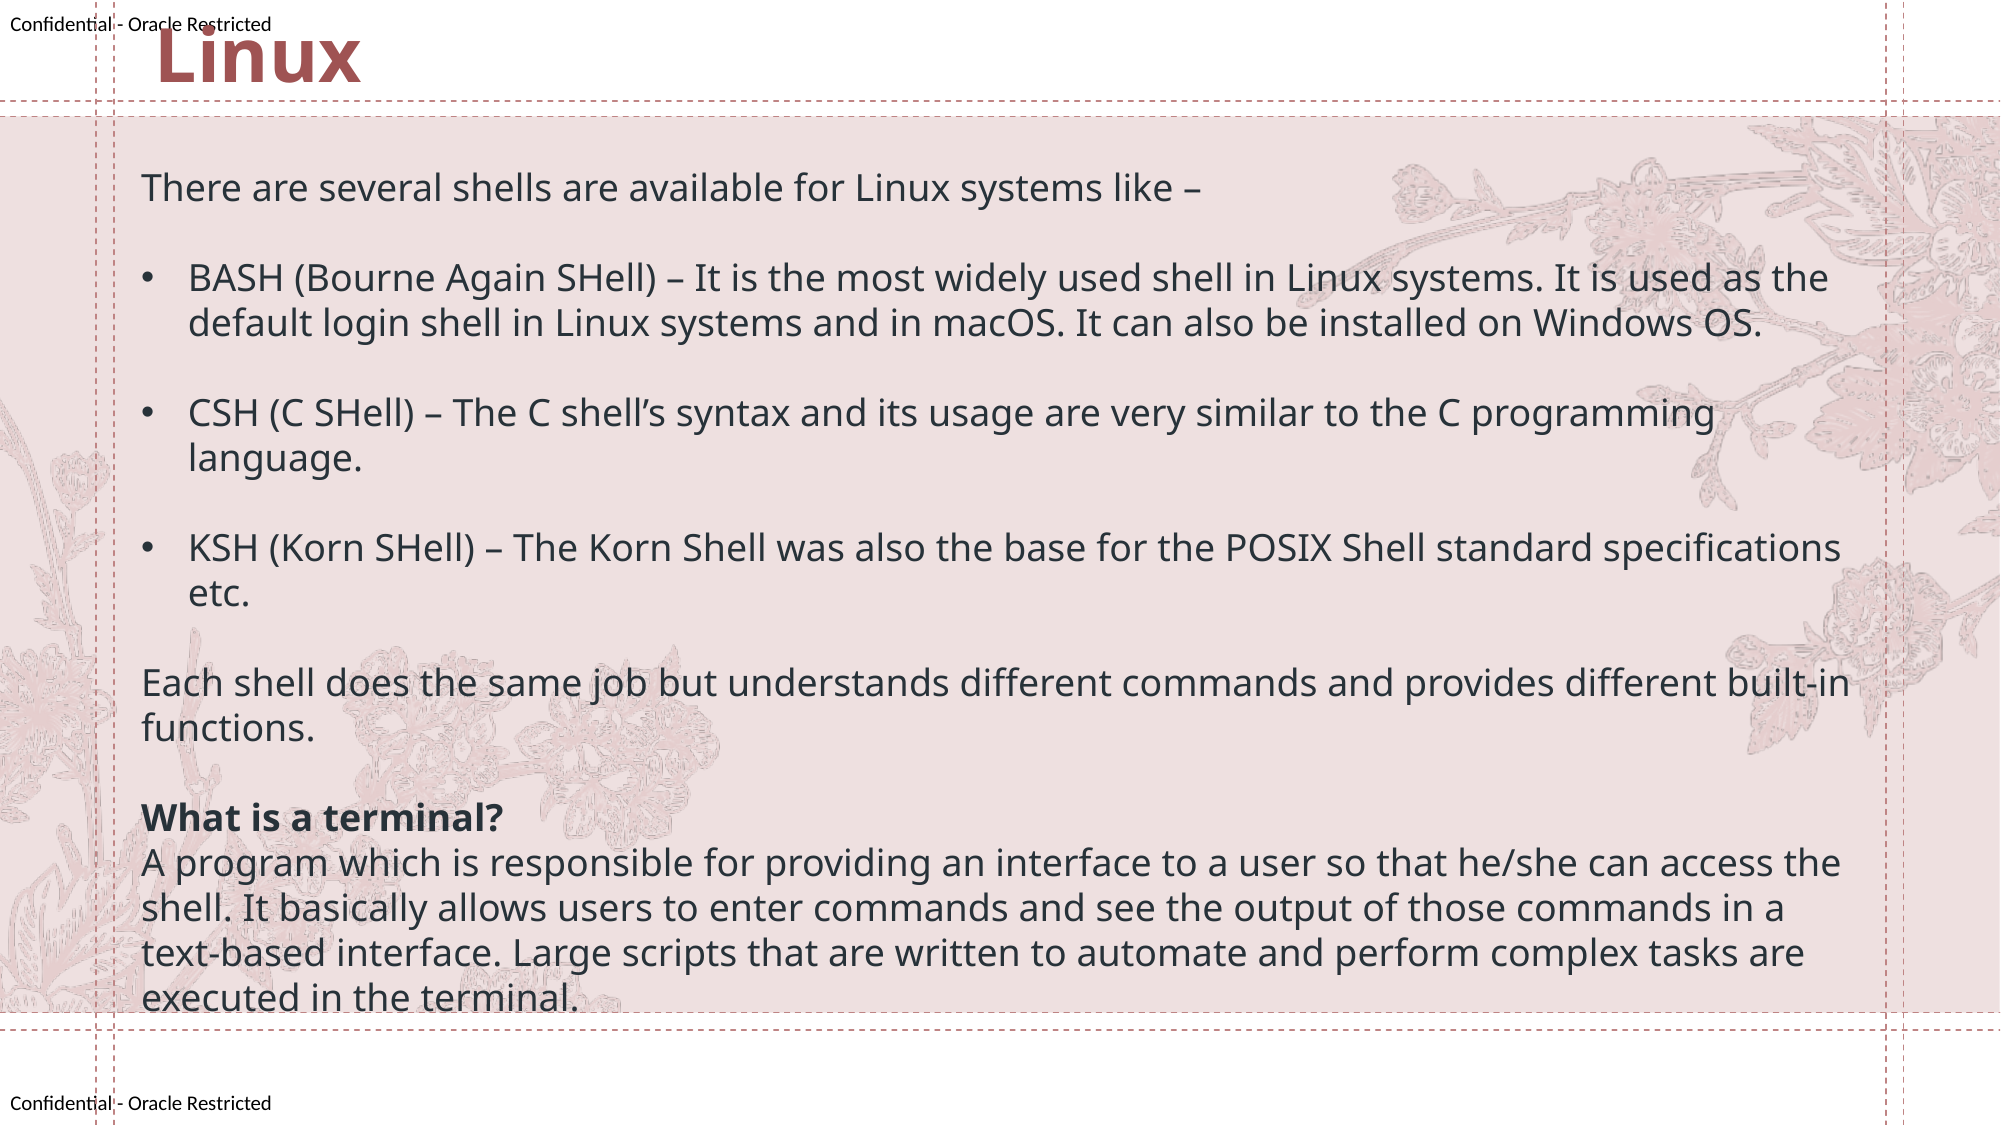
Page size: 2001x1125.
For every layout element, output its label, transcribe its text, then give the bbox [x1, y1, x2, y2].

picture [1240, 116, 2000, 873]
text_box There are several shells are available for Linux systems like – BASH (Bourne Again SHell) – It is the most widely used shell in Linux systems. It is used as the default login shell in Linux systems and in macOS. It can also be installed on Windows OS. CSH (C SHell) – The C shell’s syntax and its usage are very similar to the C programming language. KSH (Korn SHell) – The Korn Shell was also the base for the POSIX Shell standard specifications etc. Each shell does the same job but understands different commands and provides different built-in functions. What is a terminal? A program which is responsible for providing an interface to a user so that he/she can access the shell. It basically allows users to enter commands and see the output of those commands in a text-based interface. Large scripts that are written to automate and perform complex tasks are executed in the terminal. [126, 156, 1876, 1072]
text_box Linux [139, 0, 1141, 105]
picture [0, 297, 126, 1013]
